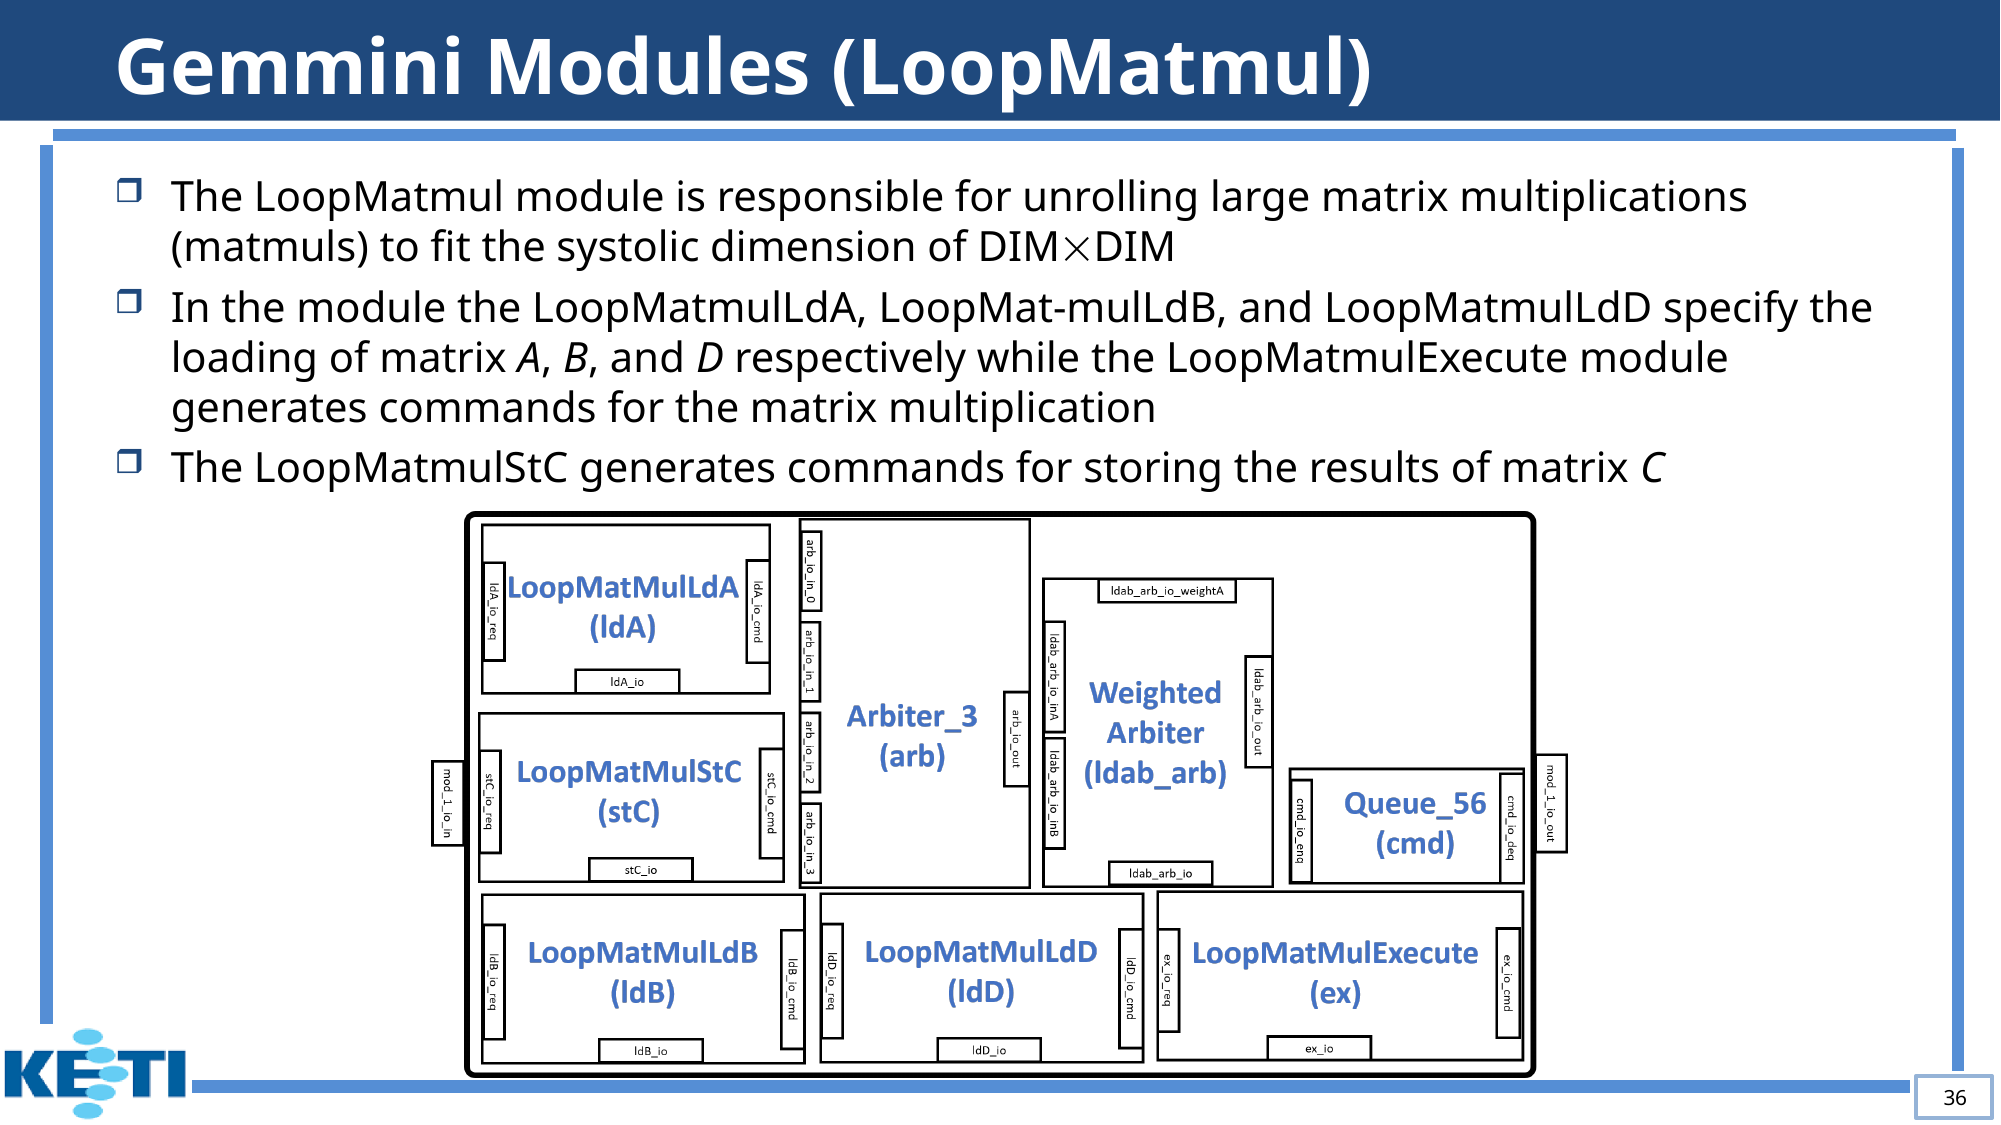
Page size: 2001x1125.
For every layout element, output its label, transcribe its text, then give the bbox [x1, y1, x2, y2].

list The LoopMatmul module is responsible for unrolling large matrix multiplications (matmuls) to fit the systolic dimension of DIMDIM In the module the LoopMatmulLdA, LoopMat-mulLdB, and LoopMatmulLdD specify the loading of matrix A, B, and D respectively while the LoopMatmulExecute module generates commands for the matrix multiplication The LoopMatmulStC generates commands for storing the results of matrix C [99, 162, 1900, 1038]
title Gemmini Modules (LoopMatmul) [99, 12, 1900, 116]
picture [0, 1024, 192, 1121]
slide_number 36 [1914, 1075, 1996, 1123]
picture [431, 511, 1568, 1078]
